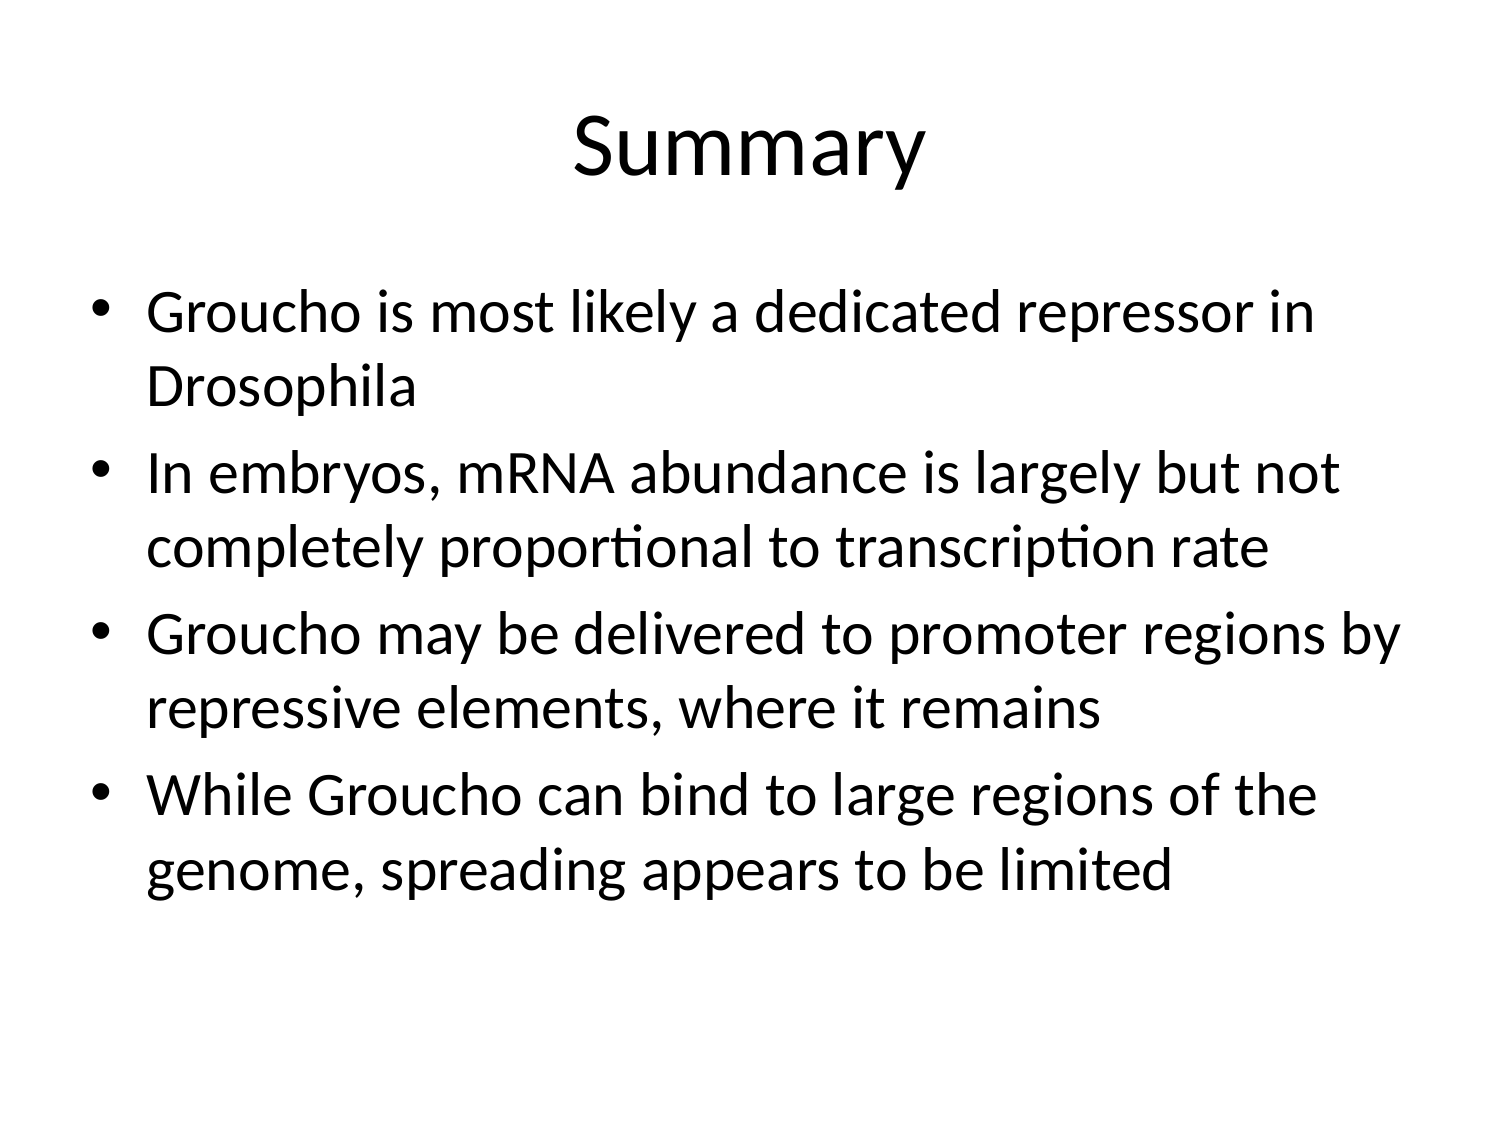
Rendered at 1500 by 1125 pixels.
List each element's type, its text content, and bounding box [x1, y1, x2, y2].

title Summary [75, 45, 1425, 233]
list Groucho is most likely a dedicated repressor in Drosophila In embryos, mRNA abundance is largely but not completely proportional to transcription rate Groucho may be delivered to promoter regions by repressive elements, where it remains While Groucho can bind to large regions of the genome, spreading appears to be limited [75, 262, 1425, 1005]
